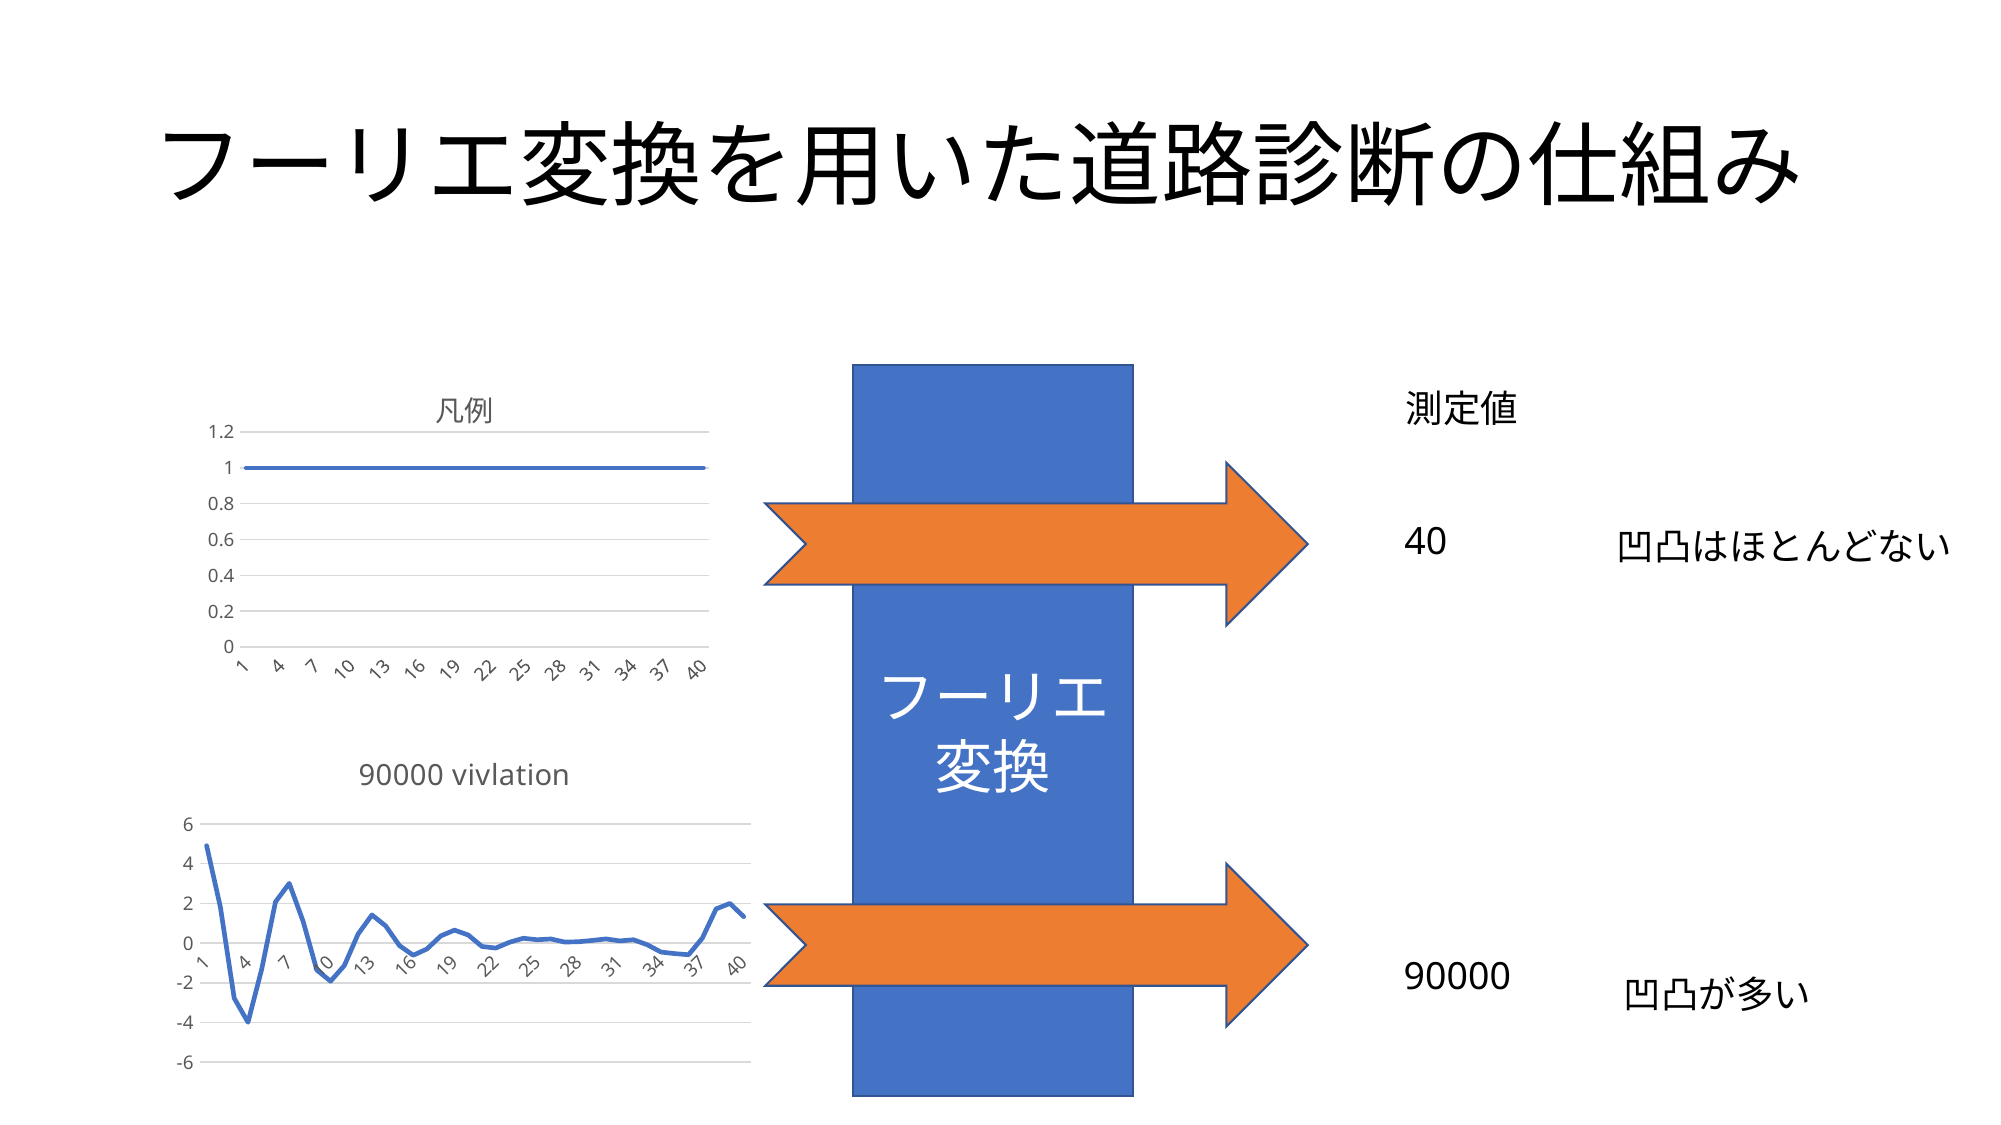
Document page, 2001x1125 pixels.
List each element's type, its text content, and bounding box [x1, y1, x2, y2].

text_box [762, 460, 1310, 628]
chart [200, 365, 729, 687]
text_box 90000 [1388, 945, 1526, 1005]
text_box 凹凸が多い [1608, 963, 1827, 1024]
text_box [766, 861, 1310, 1029]
text_box 測定値 [1390, 378, 1534, 438]
text_box 凹凸はほとんどない [1602, 515, 1968, 576]
chart [164, 730, 766, 1083]
title フーリエ変換を用いた道路診断の仕組み [137, 59, 1863, 278]
text_box 40 [1389, 509, 1463, 570]
text_box フーリエ変換 [852, 586, 1134, 903]
text_box フーリエ変換 [852, 364, 1134, 502]
text_box フーリエ変換 [852, 987, 1134, 1097]
